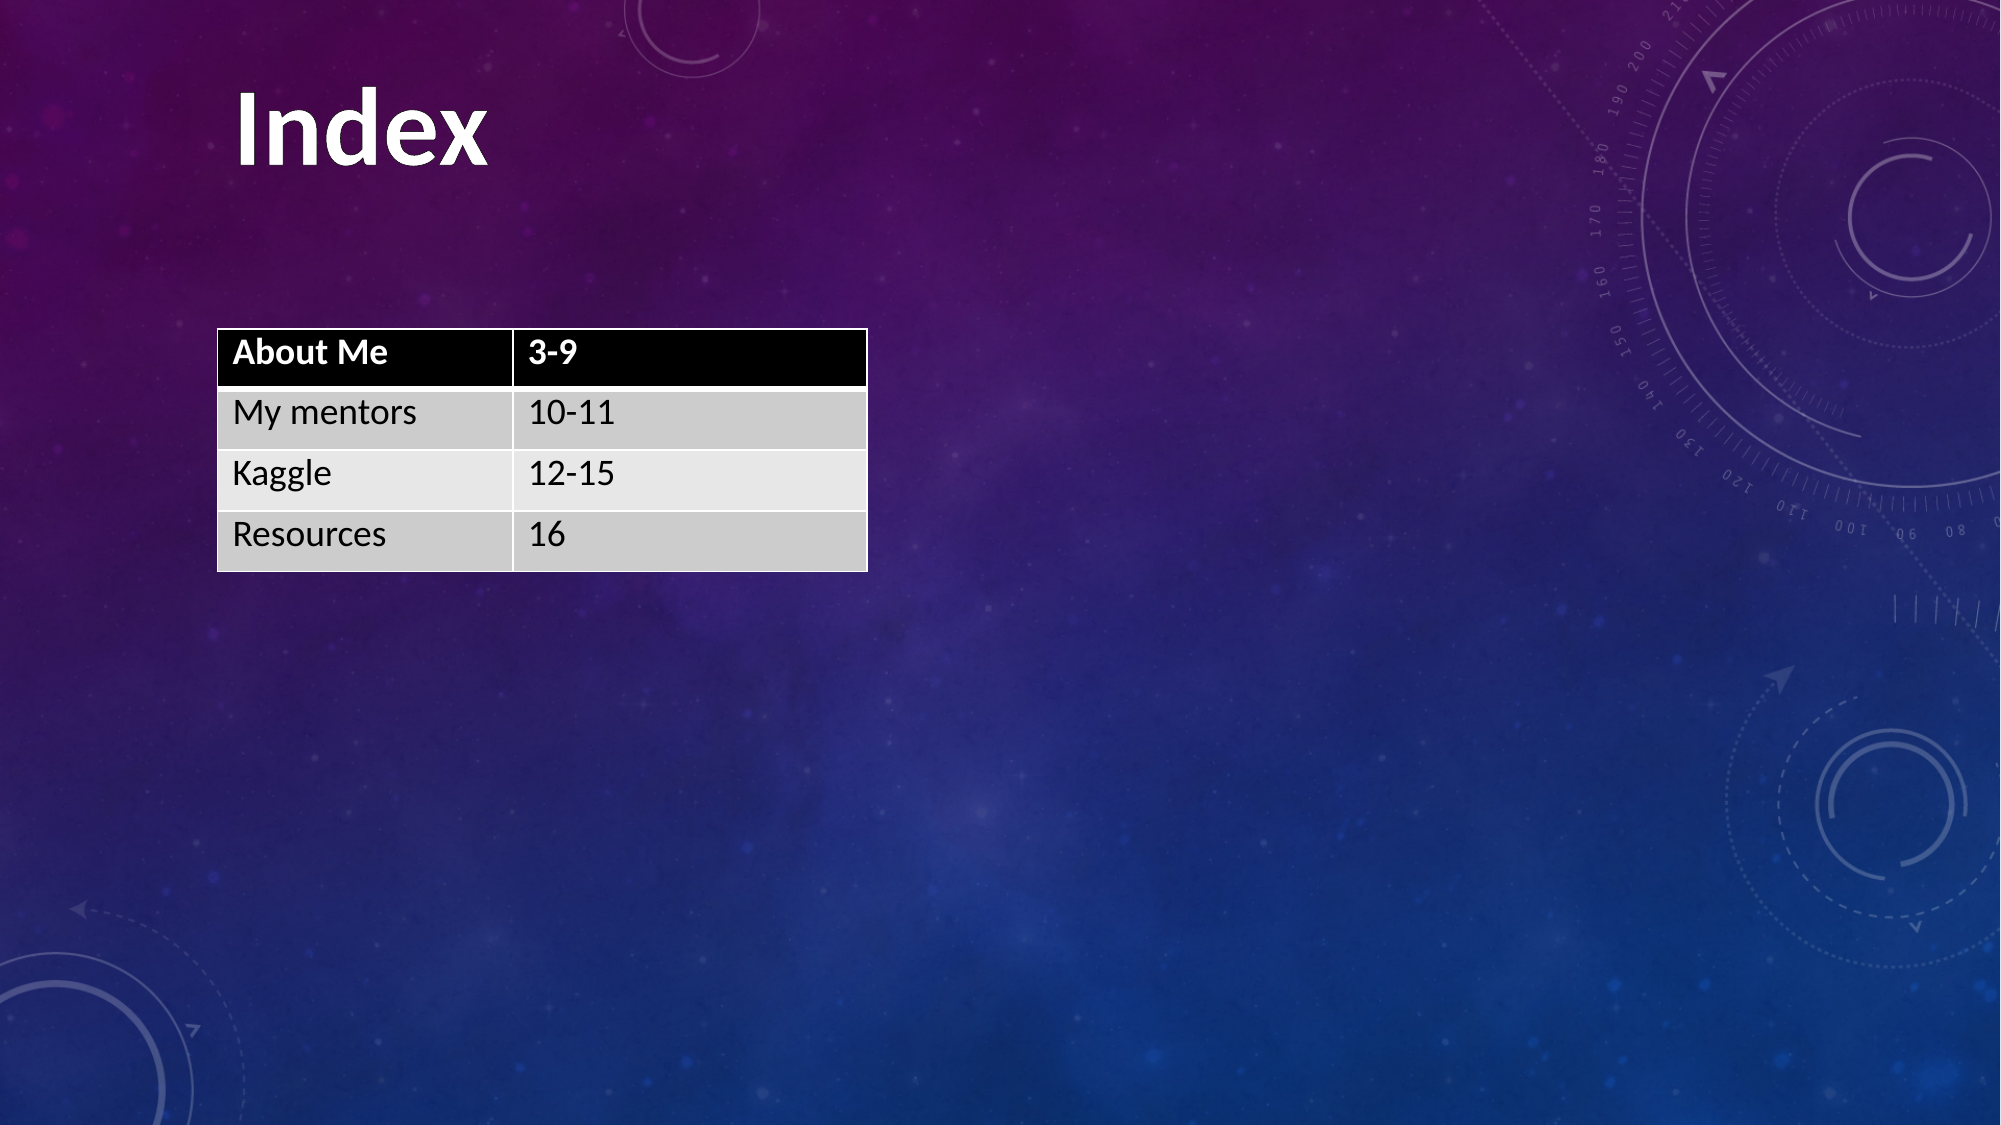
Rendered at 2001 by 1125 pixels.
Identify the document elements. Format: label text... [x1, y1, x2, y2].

table_header About Me [218, 330, 512, 386]
table_cell 16 [514, 512, 866, 571]
table_cell 12-15 [514, 451, 866, 510]
table_cell My mentors [218, 392, 512, 449]
table_header 3-9 [514, 330, 866, 386]
table_cell Kaggle [218, 451, 512, 510]
text_box Index [217, 45, 646, 196]
table_cell Resources [218, 512, 512, 571]
table_cell 10-11 [514, 392, 866, 449]
picture [0, 0, 2001, 1125]
